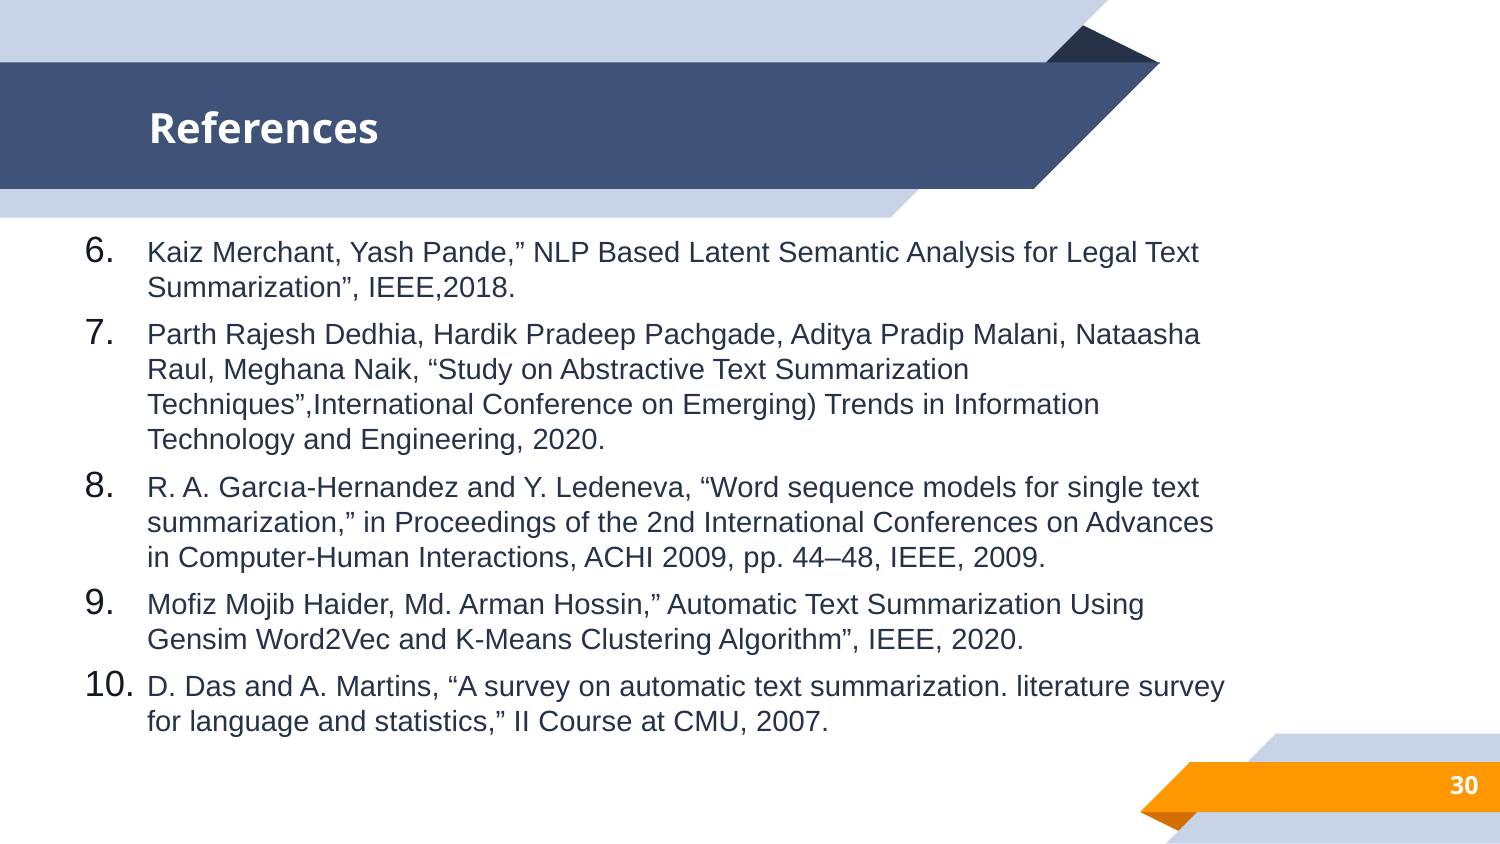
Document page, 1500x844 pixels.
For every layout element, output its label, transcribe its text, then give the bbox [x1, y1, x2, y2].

title References [133, 64, 1035, 190]
list Kaiz Merchant, Yash Pande,” NLP Based Latent Semantic Analysis for Legal Text Summarization”, IEEE,2018. Parth Rajesh Dedhia, Hardik Pradeep Pachgade, Aditya Pradip Malani, Nataasha Raul, Meghana Naik, “Study on Abstractive Text Summarization Techniques”,International Conference on Emerging) Trends in Information Technology and Engineering, 2020. R. A. Garcıa-Hernandez and Y. Ledeneva, “Word sequence models for single text summarization,” in Proceedings of the 2nd International Conferences on Advances in Computer-Human Interactions, ACHI 2009, pp. 44–48, IEEE, 2009. Mofiz Mojib Haider, Md. Arman Hossin,” Automatic Text Summarization Using Gensim Word2Vec and K-Means Clustering Algorithm”, IEEE, 2020. D. Das and A. Martins, “A survey on automatic text summarization. literature survey for language and statistics,” II Course at CMU, 2007. [56, 270, 1250, 787]
slide_number 30 [1249, 760, 1494, 813]
